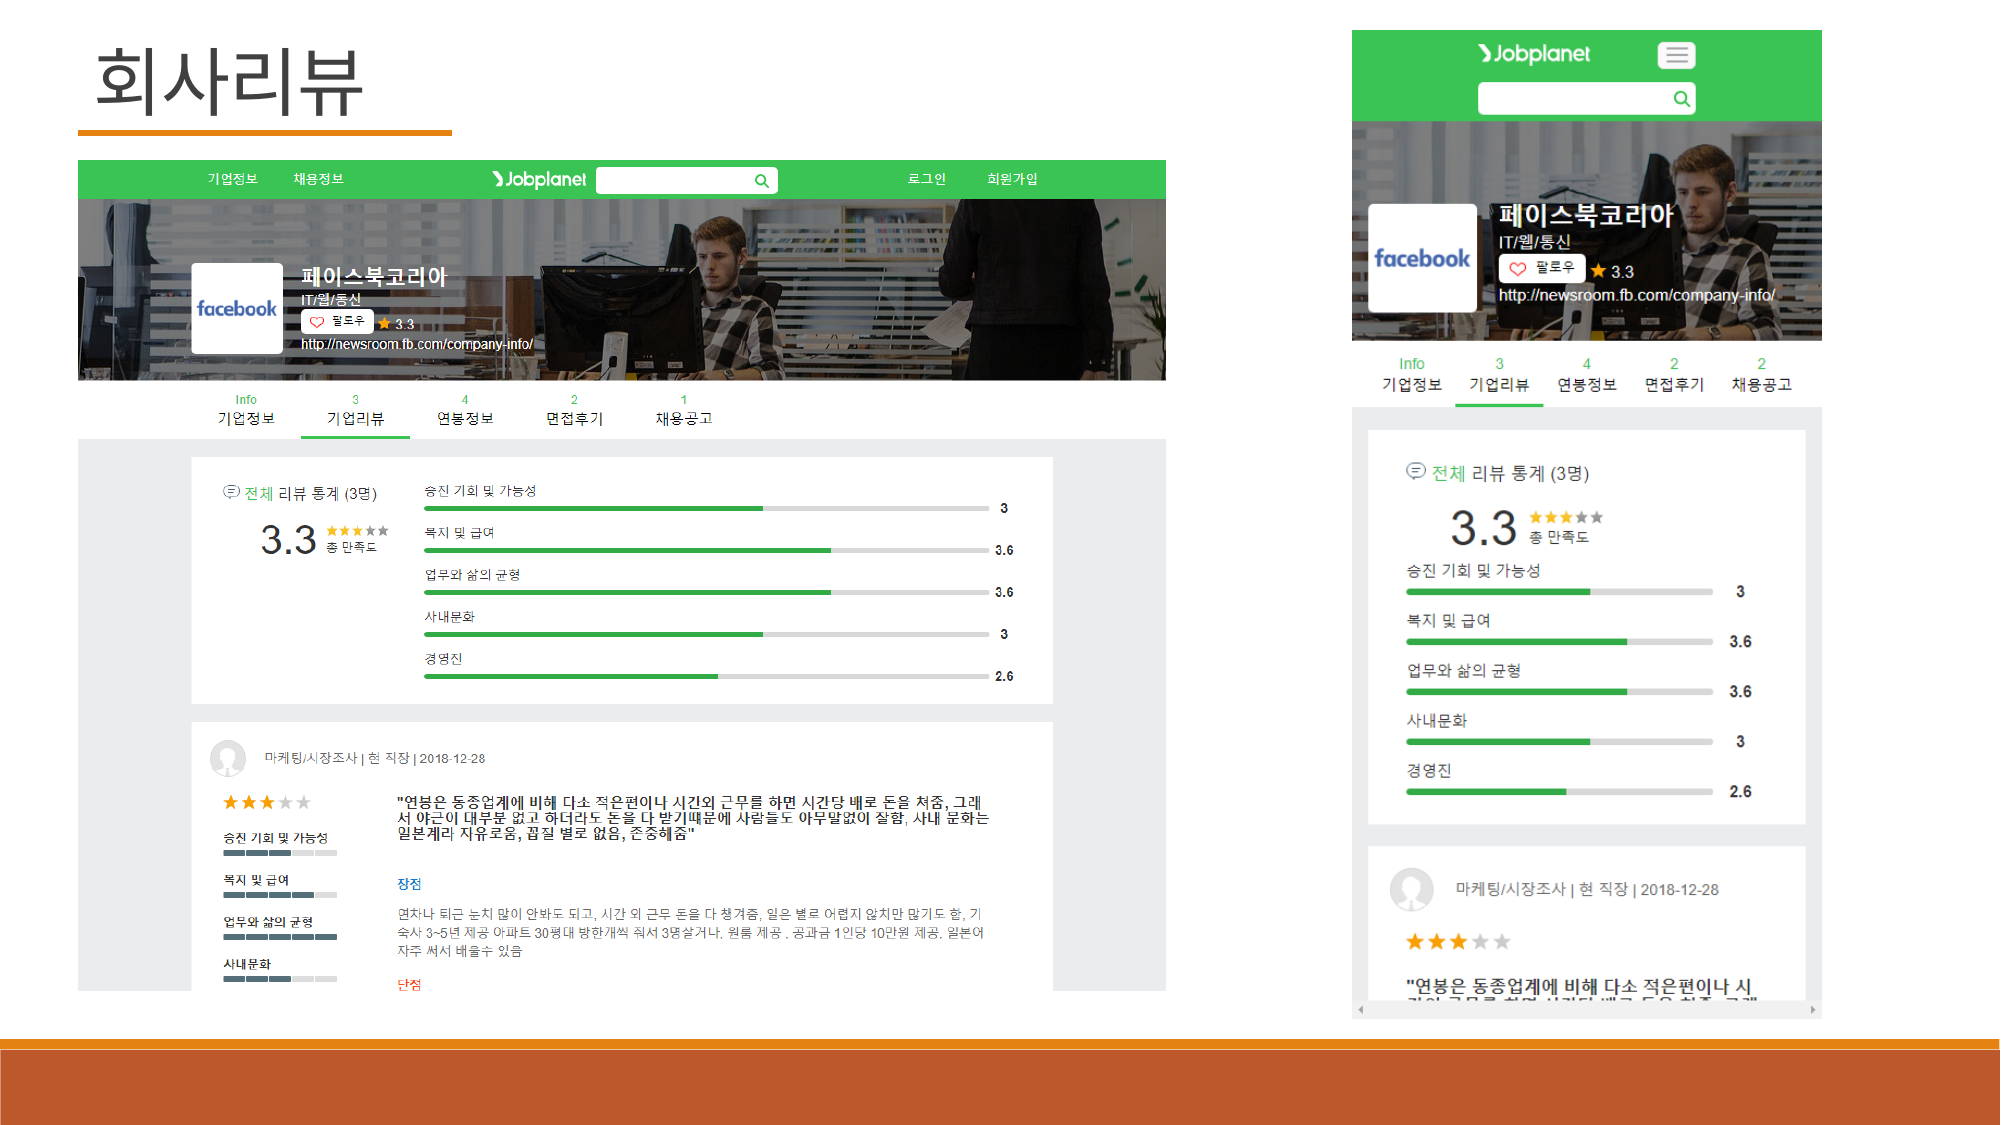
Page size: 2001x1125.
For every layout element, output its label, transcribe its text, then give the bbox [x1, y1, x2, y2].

picture [1352, 30, 1823, 1020]
picture [77, 160, 1167, 991]
text_box 회사리뷰 [78, 0, 476, 134]
